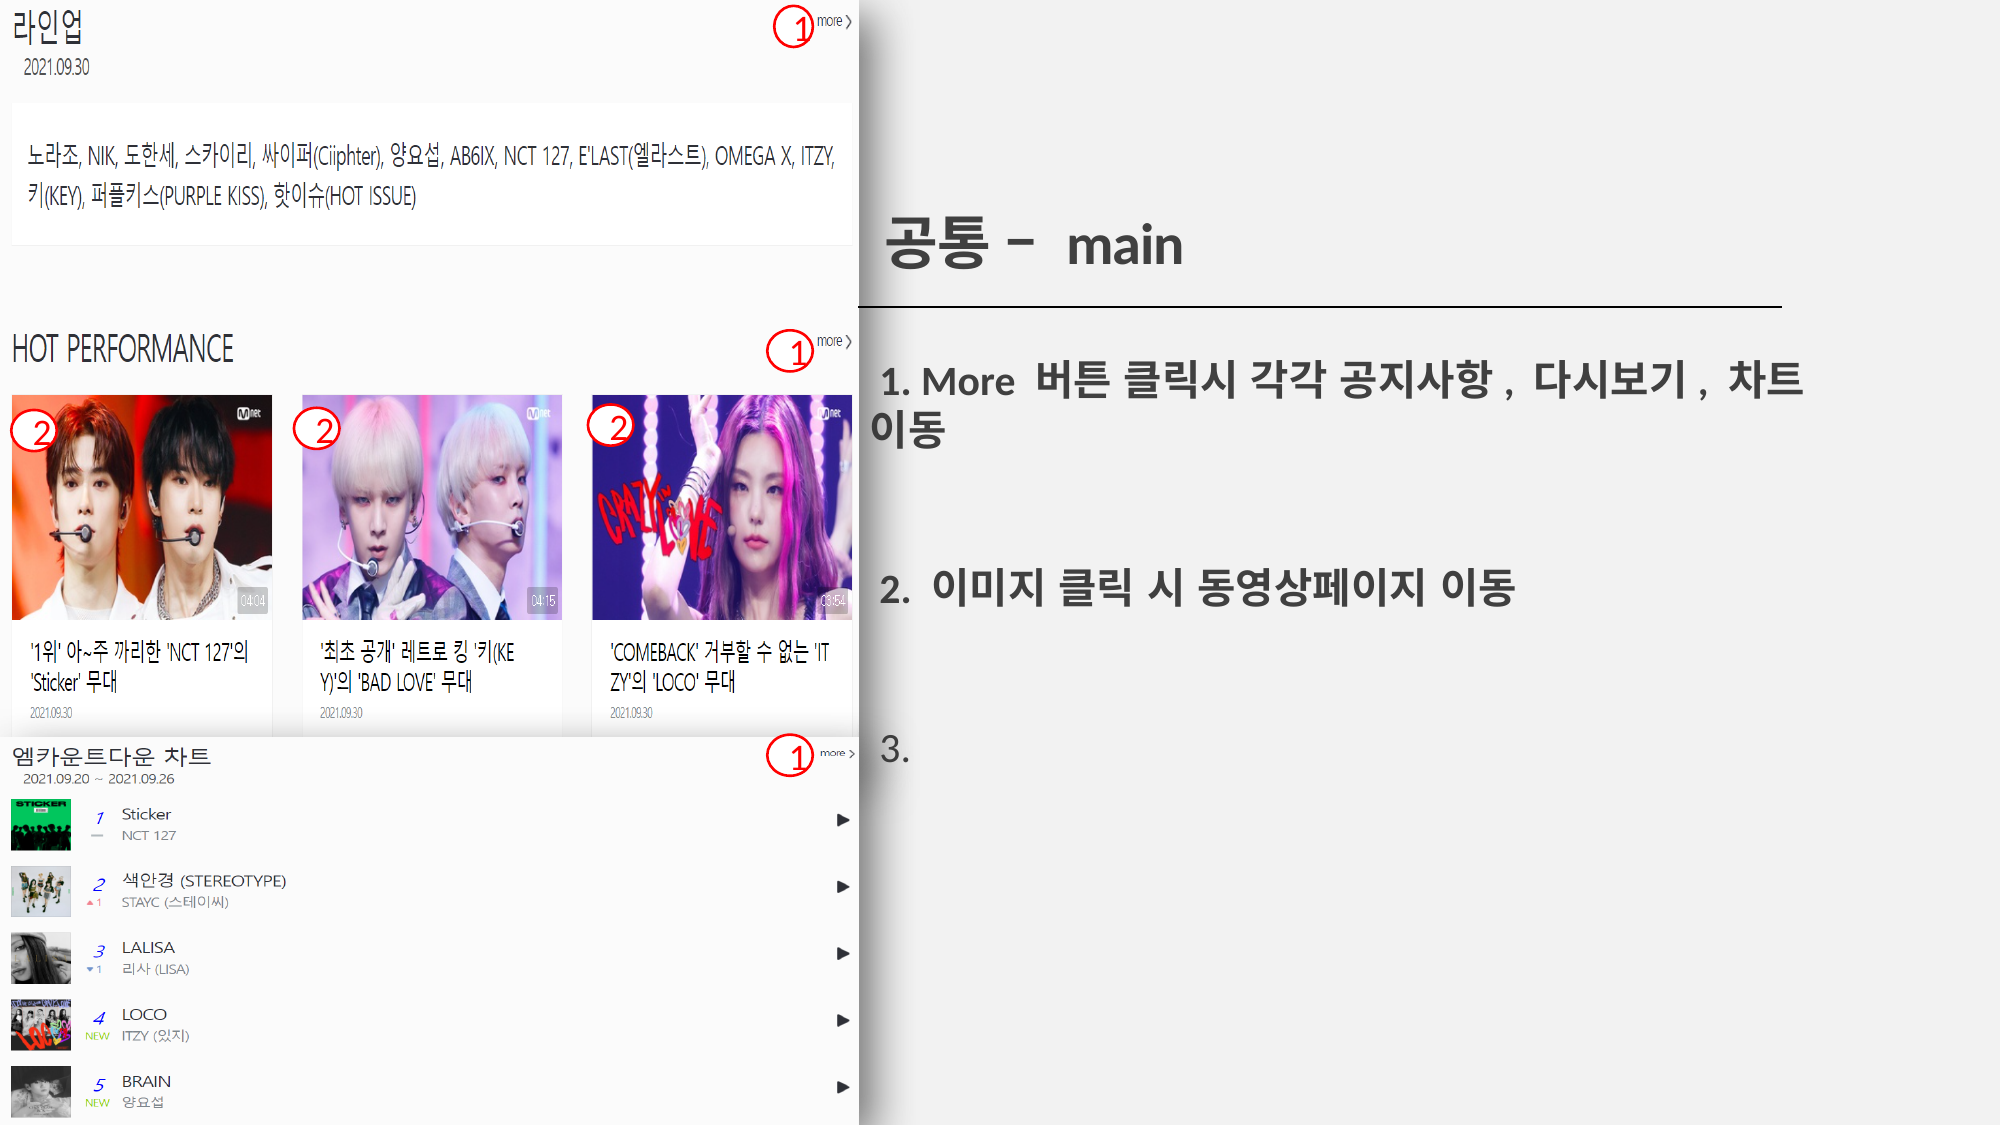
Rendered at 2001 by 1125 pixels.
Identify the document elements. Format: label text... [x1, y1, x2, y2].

picture [0, 0, 859, 1125]
title 공통 – main [908, 47, 1830, 285]
list 1. More 버튼 클릭시 각각 공지사항, 다시보기, 차트 이동 2. 이미지 클릭 시 동영상페이지 이동 3. [908, 345, 1830, 963]
